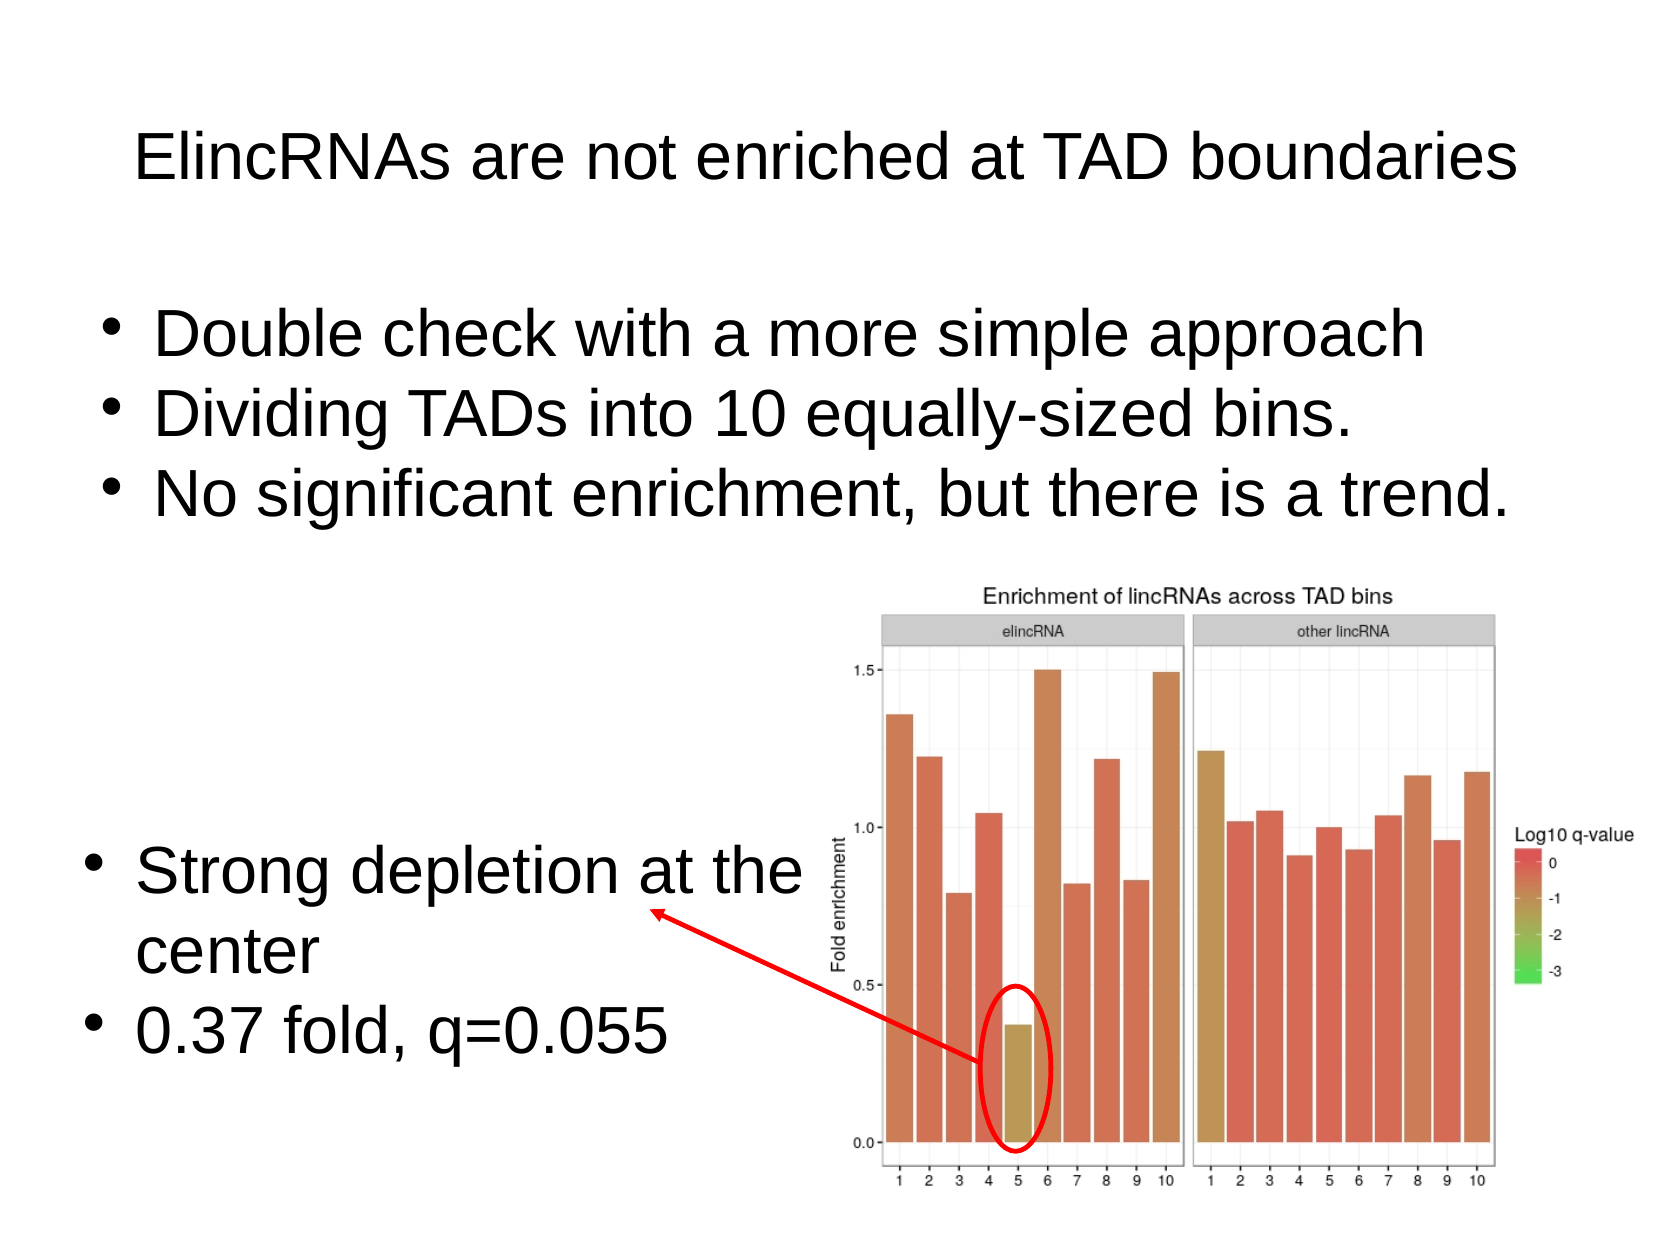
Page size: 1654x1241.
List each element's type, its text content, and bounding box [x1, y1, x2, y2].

picture [818, 578, 1654, 1221]
text_box ElincRNAs are not enriched at TAD boundaries [82, 49, 1571, 257]
text_box Double check with a more simple approach Dividing TADs into 10 equally-sized bins. No significant enrichment, but there is a trend. [82, 290, 1571, 826]
text_box Strong depletion at the center 0.37 fold, q=0.055 [64, 826, 813, 920]
text_box Double check with a more simple approach Dividing TADs into 10 equally-sized bins. No significant enrichment, but there is a trend. [82, 920, 813, 1009]
